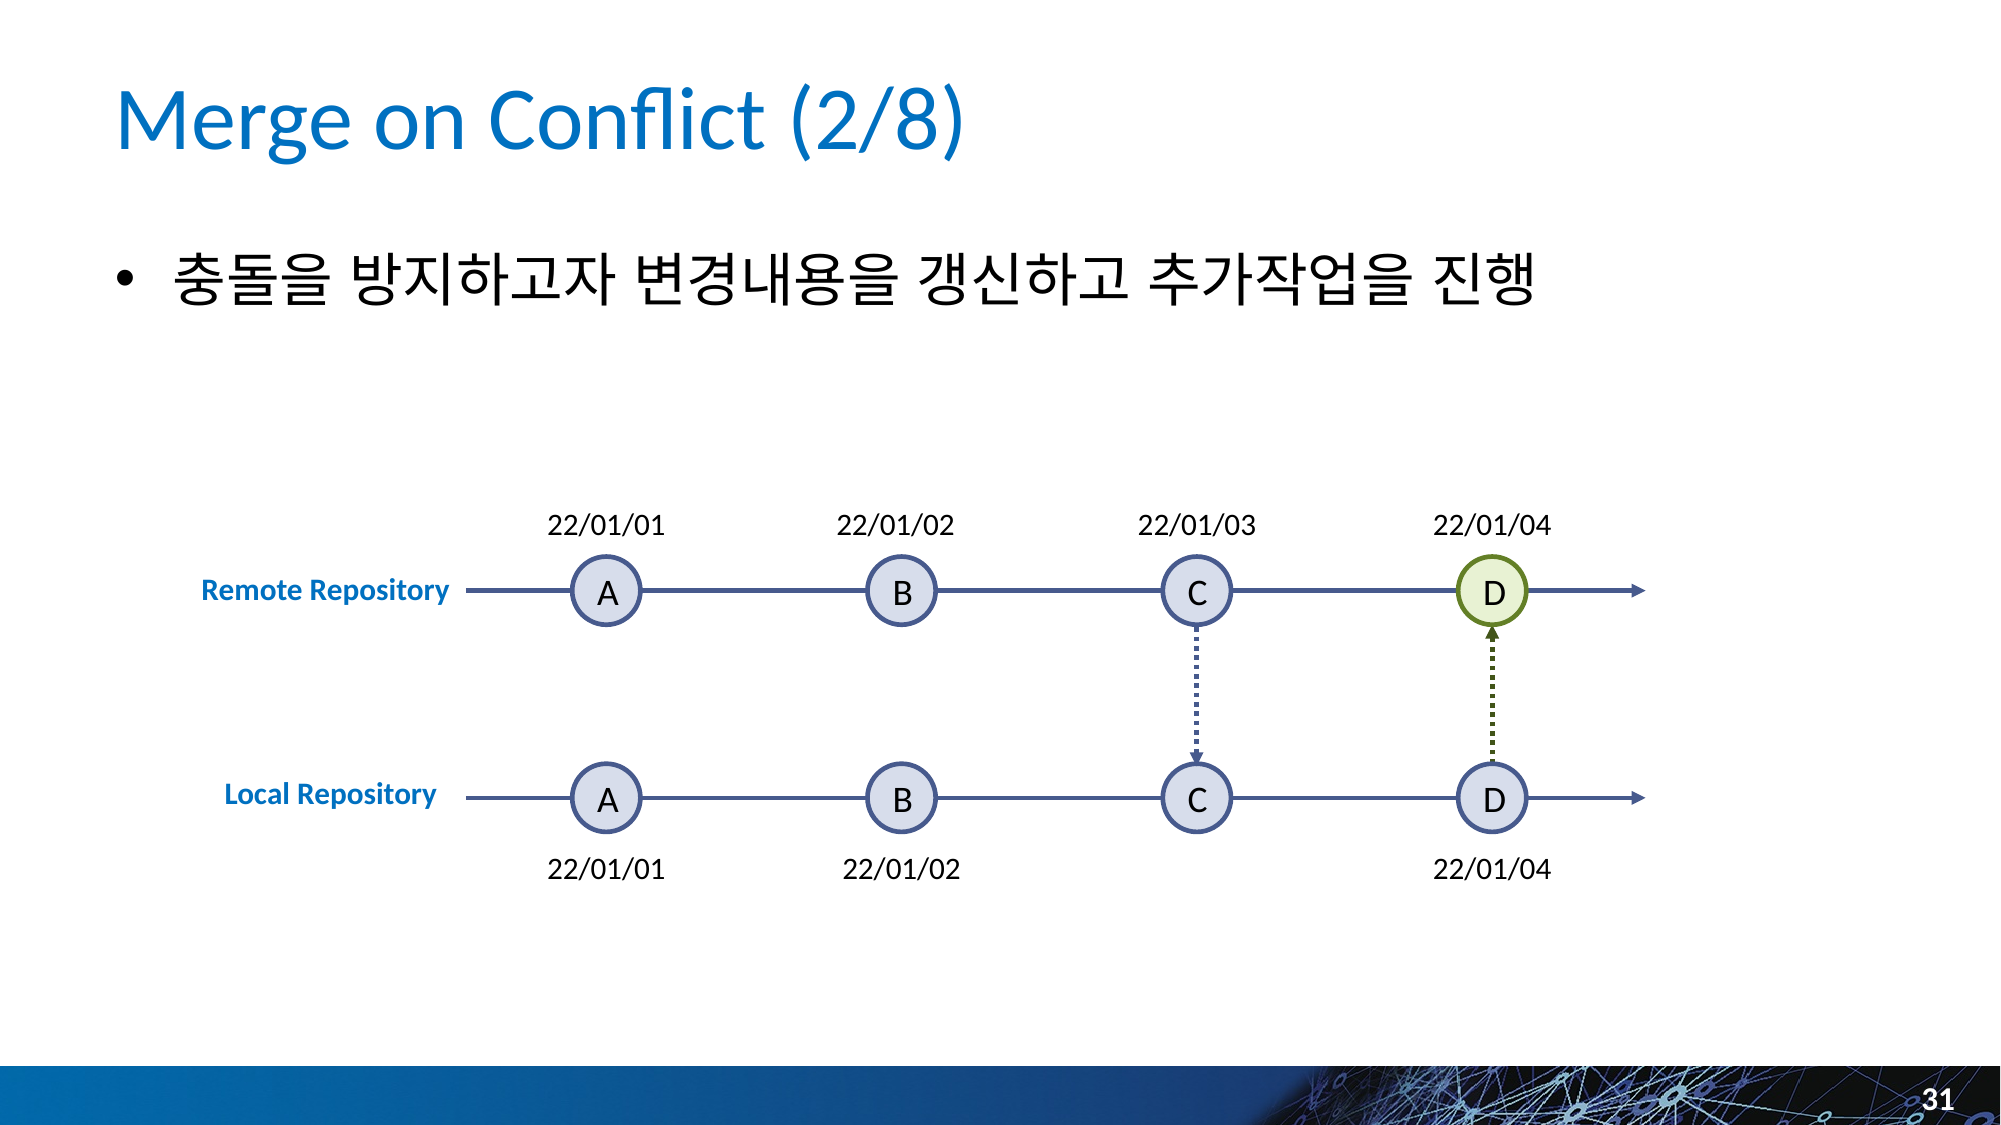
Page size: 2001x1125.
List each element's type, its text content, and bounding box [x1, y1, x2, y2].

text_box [465, 496, 1646, 625]
picture [0, 1066, 2001, 1125]
list 충돌을 방지하고자 변경내용을 갱신하고 추가작업을 진행 [99, 235, 1900, 1050]
title Merge on Conflict (2/8) [99, 45, 1745, 200]
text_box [465, 763, 1646, 895]
slide_number 31 [1519, 1067, 1970, 1125]
text_box Local Repository [209, 766, 461, 819]
text_box Remote Repository [186, 561, 460, 614]
